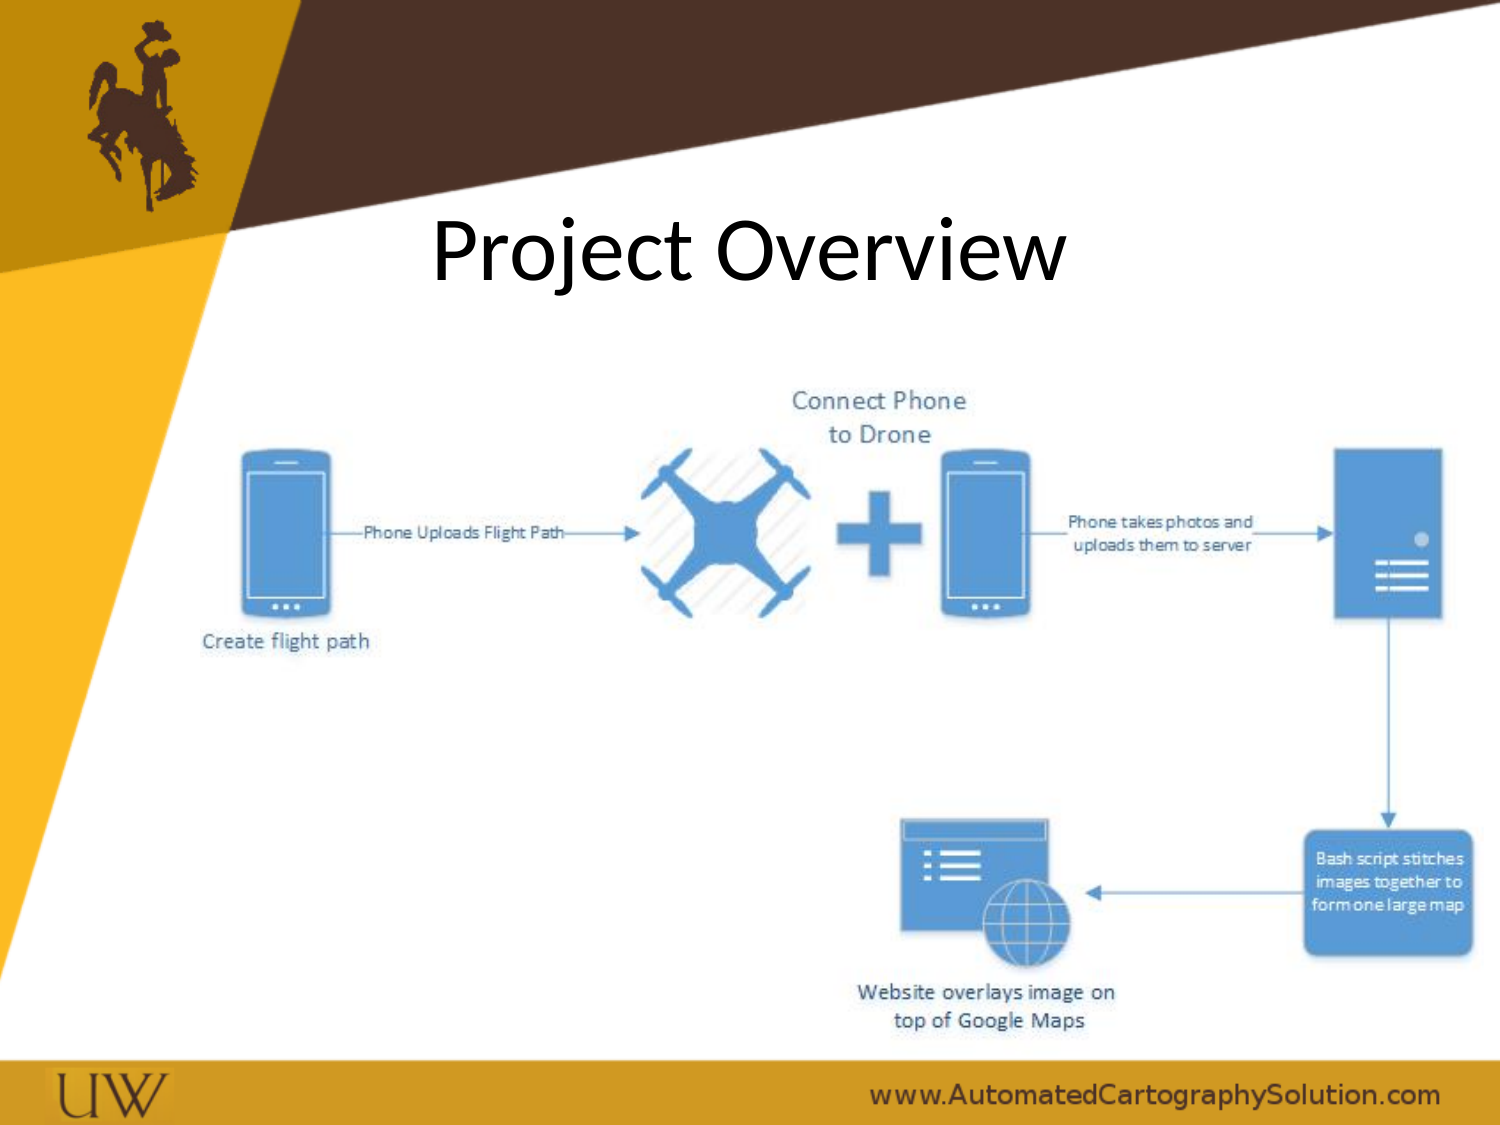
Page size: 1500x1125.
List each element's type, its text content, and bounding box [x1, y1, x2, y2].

text_box Project Overview [75, 149, 1425, 338]
picture [0, 0, 1500, 1125]
